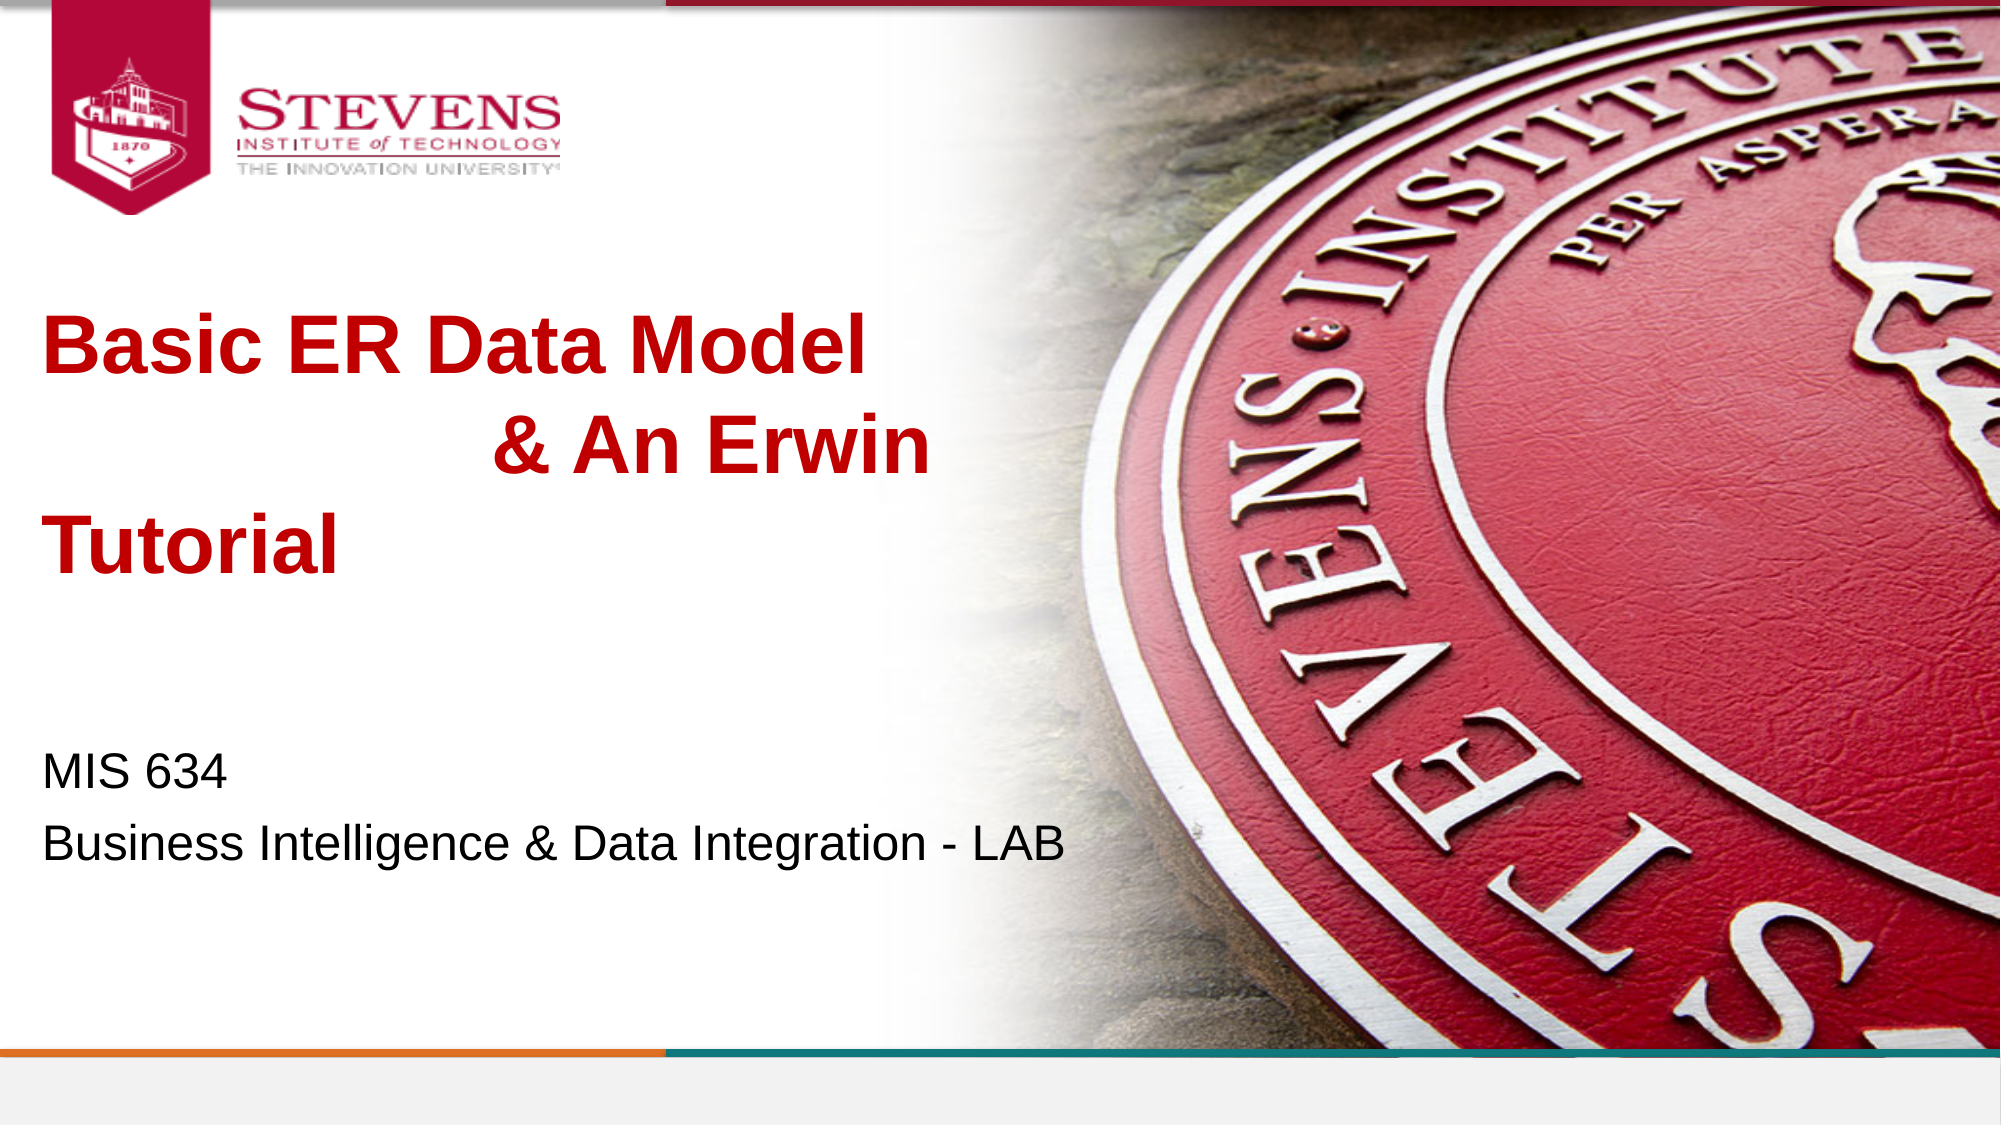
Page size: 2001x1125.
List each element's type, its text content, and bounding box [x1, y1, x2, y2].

picture [828, 6, 2000, 1049]
list MIS 634 Business Intelligence & Data Integration - LAB [27, 718, 1123, 925]
list Basic ER Data Model & An Erwin Tutorial [27, 283, 1121, 554]
